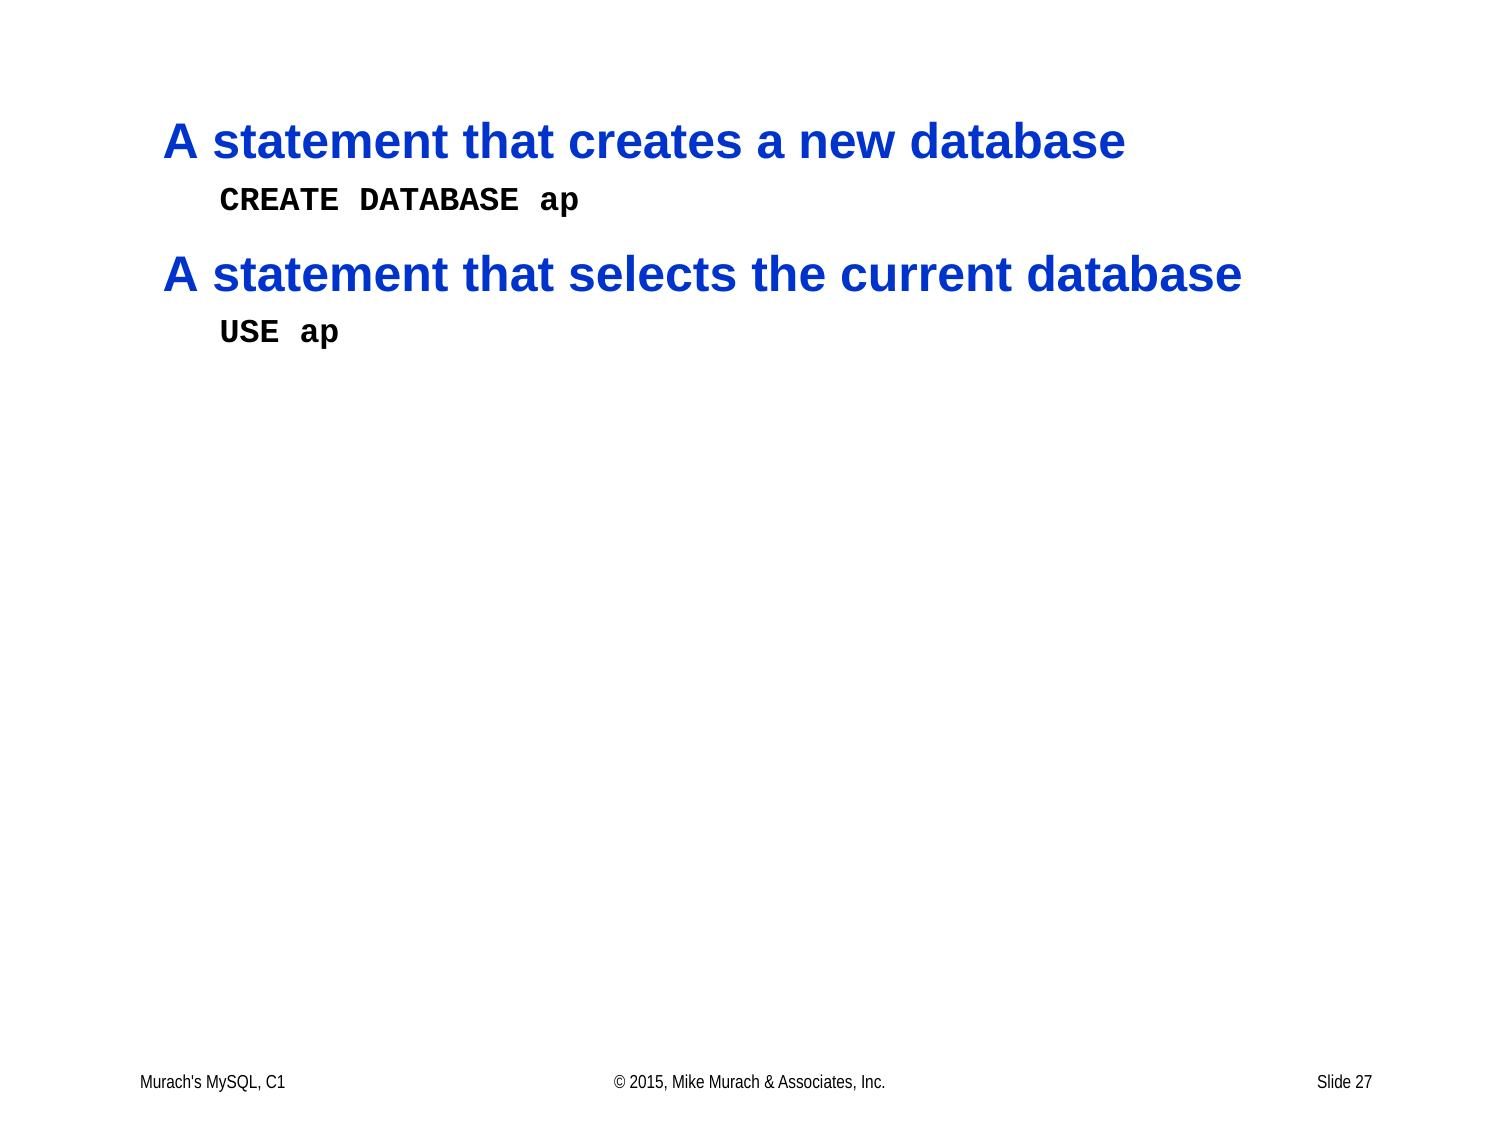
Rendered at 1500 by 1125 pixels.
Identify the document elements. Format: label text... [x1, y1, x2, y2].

footer © 2015, Mike Murach & Associates, Inc. [474, 1024, 1026, 1101]
slide_number Slide 27 [1074, 1024, 1388, 1101]
slide_number Murach's MySQL, C1 [124, 1024, 451, 1101]
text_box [162, 112, 1371, 392]
